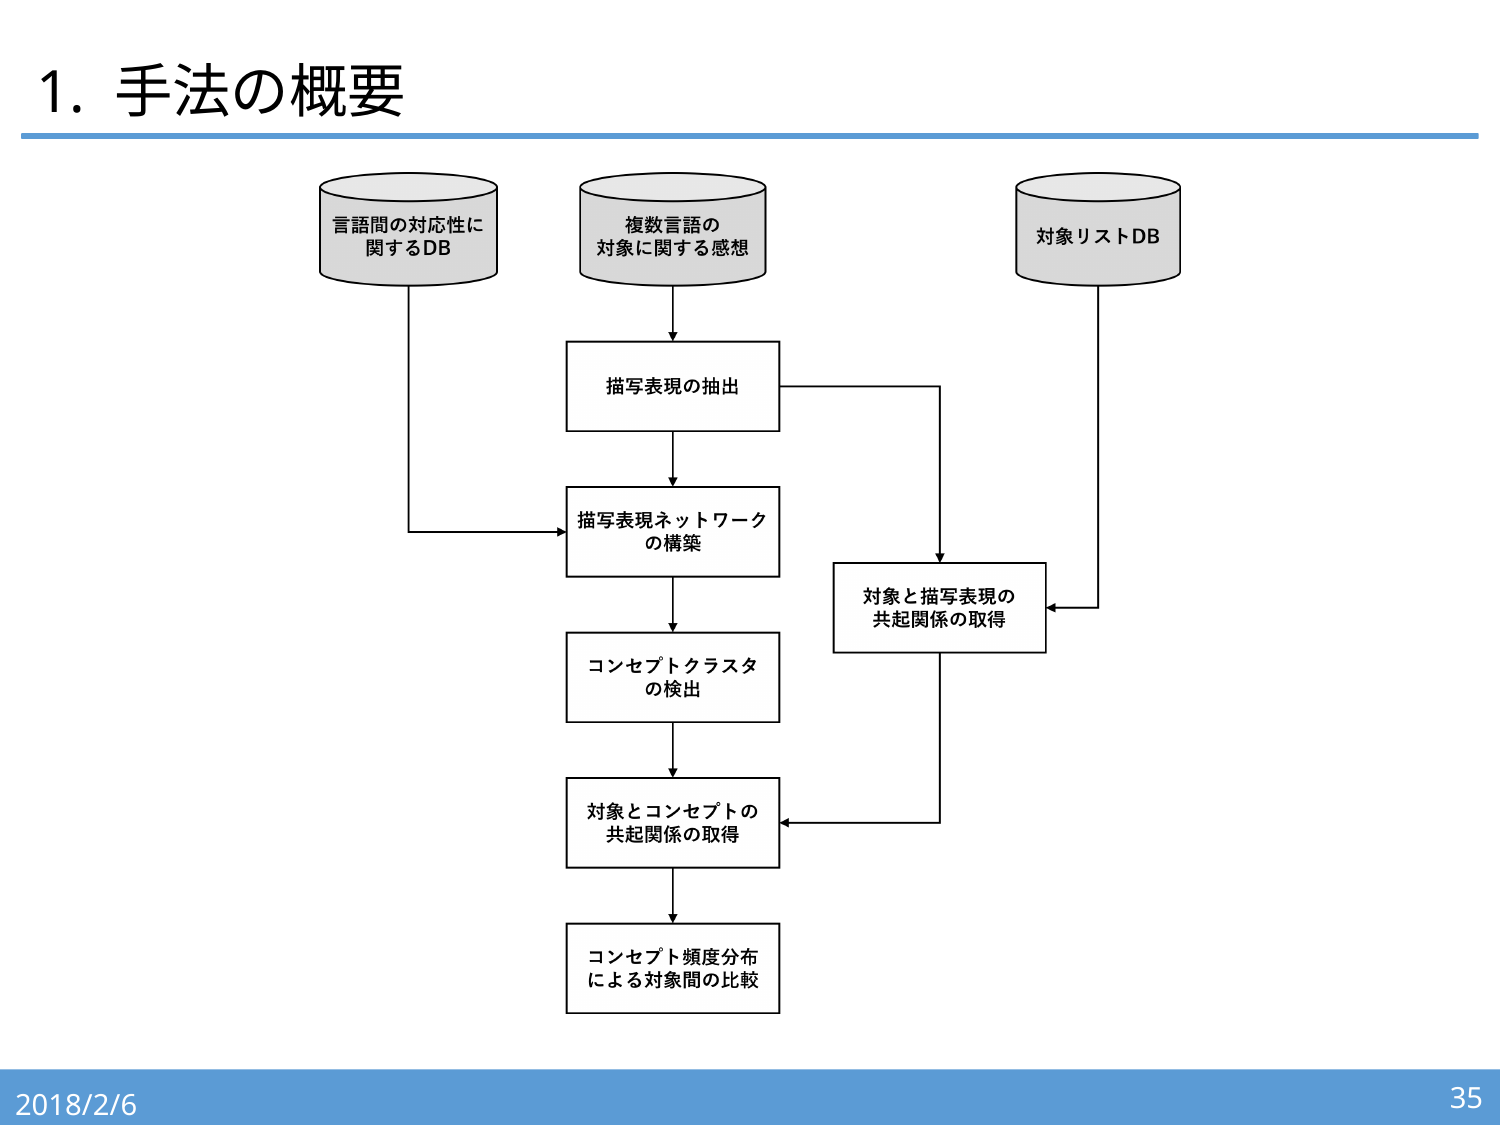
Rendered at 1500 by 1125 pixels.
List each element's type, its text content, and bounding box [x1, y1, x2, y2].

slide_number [0, 1069, 338, 1125]
title 1. 手法の概要 [21, 17, 1479, 134]
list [319, 172, 1181, 1014]
slide_number 35 [1160, 1069, 1499, 1125]
